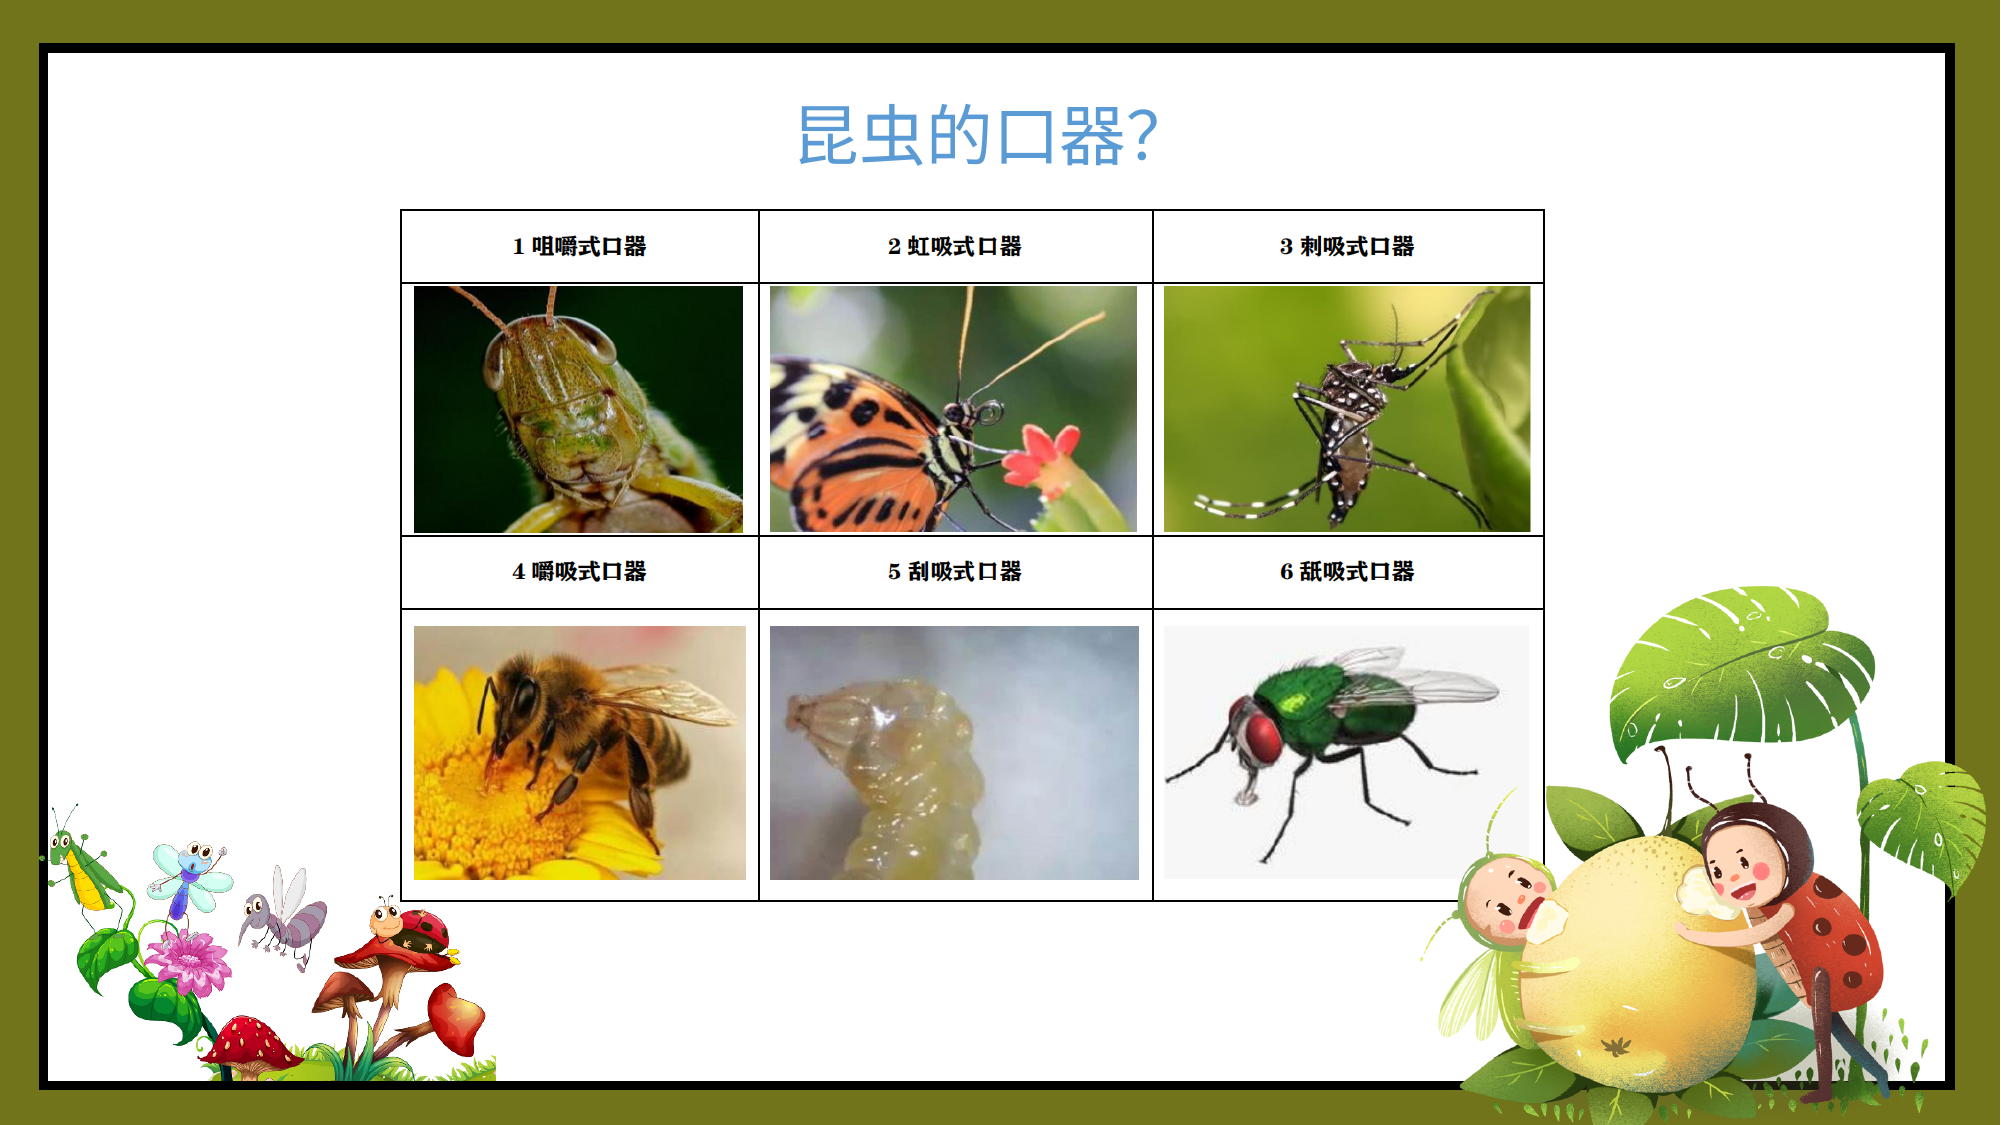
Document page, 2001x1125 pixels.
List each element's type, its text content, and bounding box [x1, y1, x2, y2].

picture [0, 199, 2000, 1125]
text_box 昆虫的口器？ [743, 86, 1243, 181]
